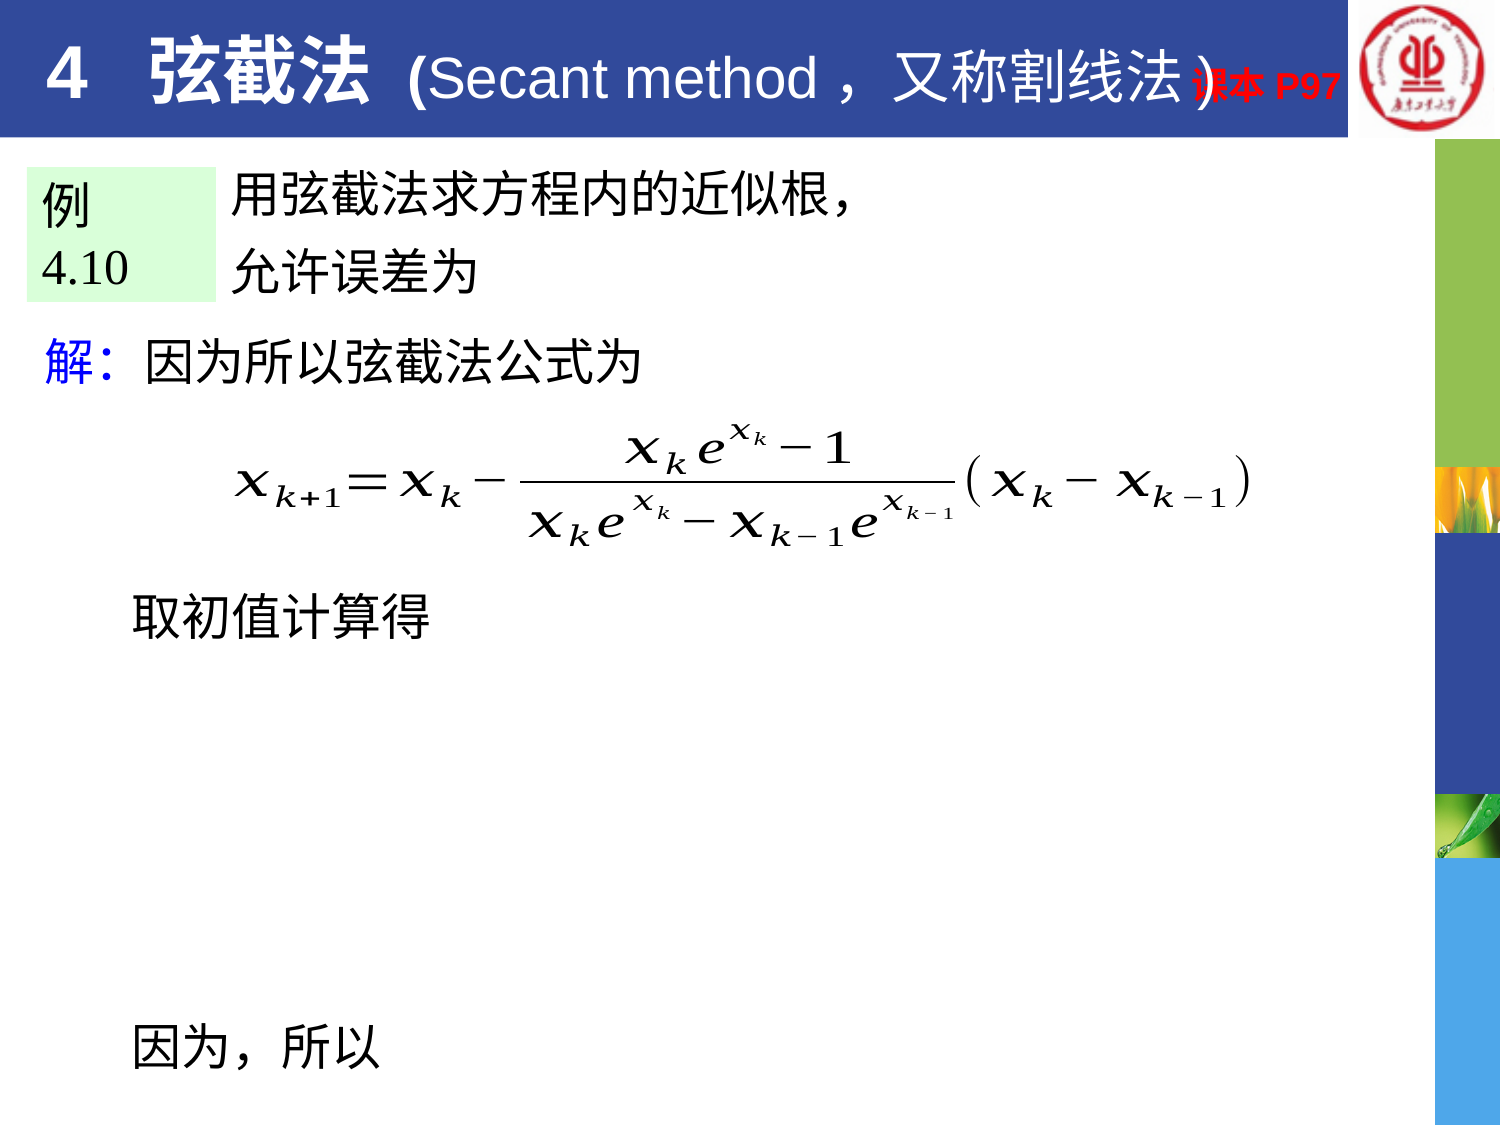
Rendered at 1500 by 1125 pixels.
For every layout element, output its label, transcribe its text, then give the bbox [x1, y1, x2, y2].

text_box 解： [29, 347, 172, 458]
picture [1435, 794, 1500, 858]
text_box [26, 136, 1500, 337]
text_box 课本P97 [1176, 54, 1357, 115]
title 4 弦截法 (Secant method，又称割线法) [10, 28, 1290, 109]
picture [1435, 467, 1500, 533]
picture [1358, 1, 1495, 136]
